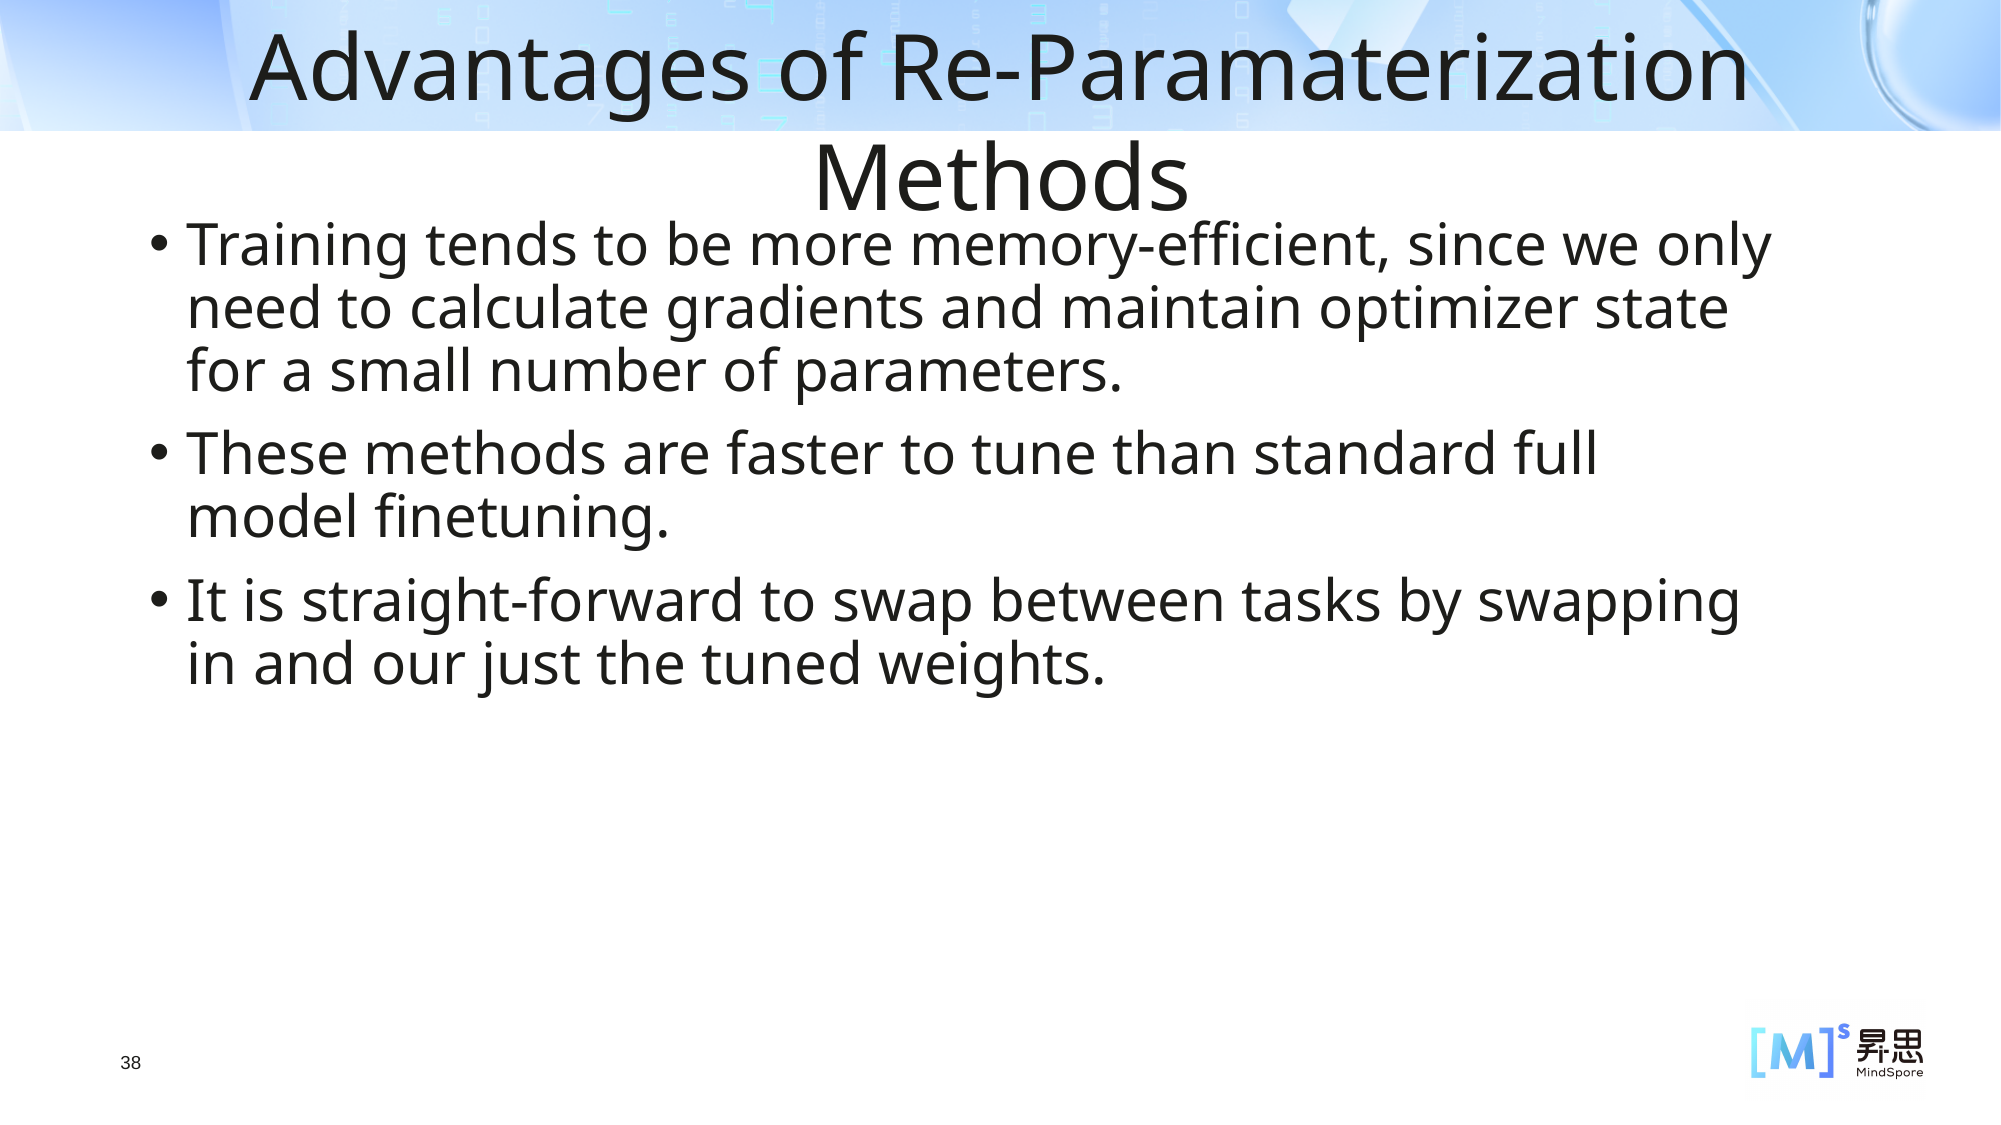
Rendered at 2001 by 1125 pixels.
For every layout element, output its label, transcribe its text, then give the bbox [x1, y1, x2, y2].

text_box Training tends to be more memory-efficient, since we only need to calculate gradients and maintain optimizer state for a small number of parameters. These methods are faster to tune than standard full model finetuning. It is straight-forward to swap between tasks by swapping in and our just the tuned weights. [147, 204, 1797, 697]
text_box Advantages of Re-Paramaterization Methods [147, 6, 1854, 229]
text_box [120, 356, 1882, 1125]
picture [0, 0, 2001, 131]
picture [1882, 999, 1926, 1101]
